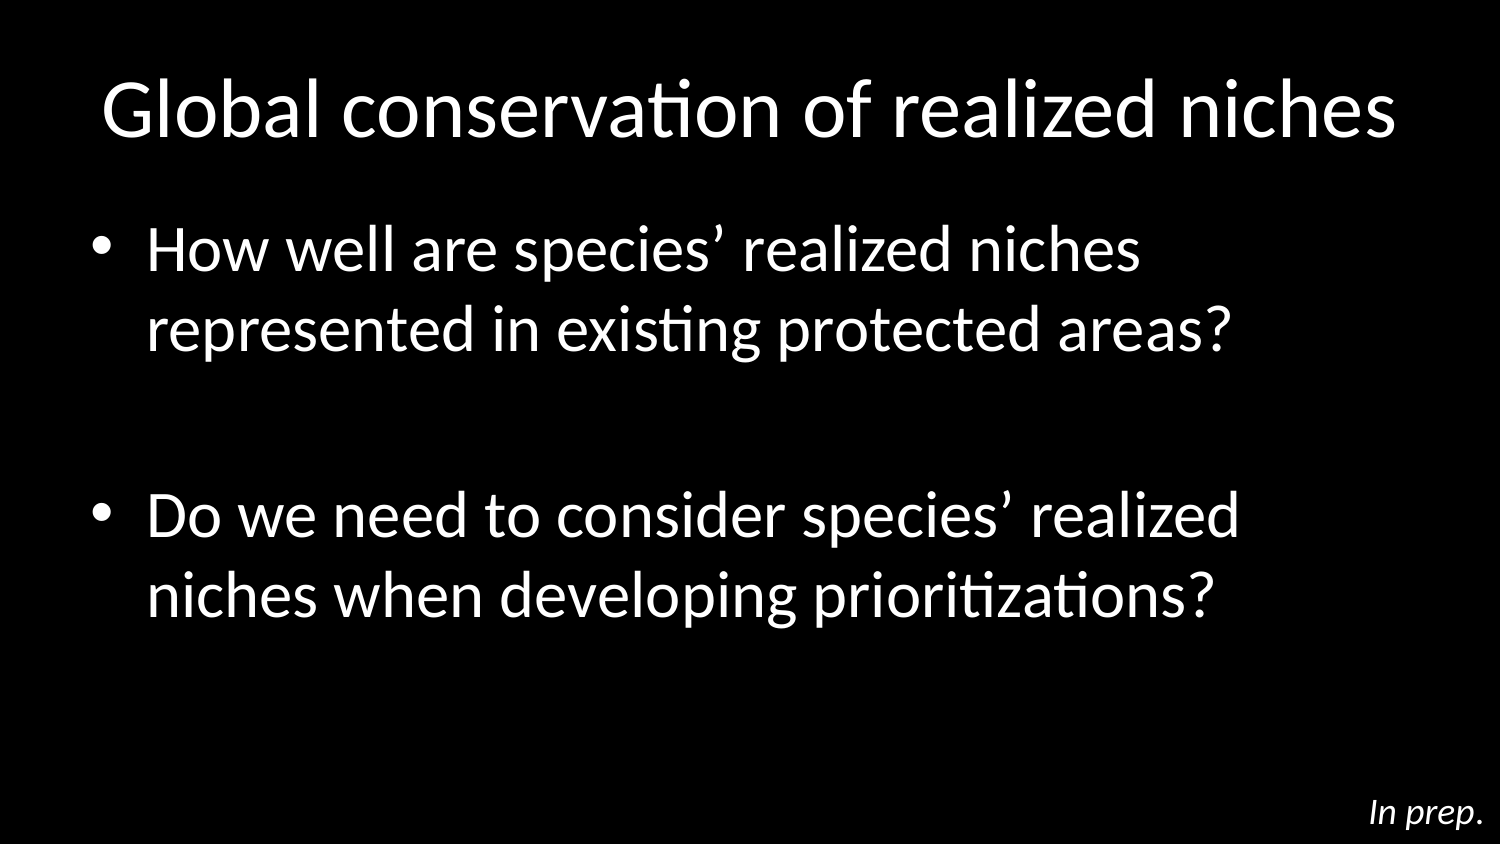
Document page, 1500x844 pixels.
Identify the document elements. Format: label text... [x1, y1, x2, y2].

list How well are species’ realized niches represented in existing protected areas? Do we need to consider species’ realized niches when developing prioritizations? [75, 196, 1425, 754]
text_box In prep. [1353, 779, 1500, 840]
title Global conservation of realized niches [75, 33, 1425, 175]
